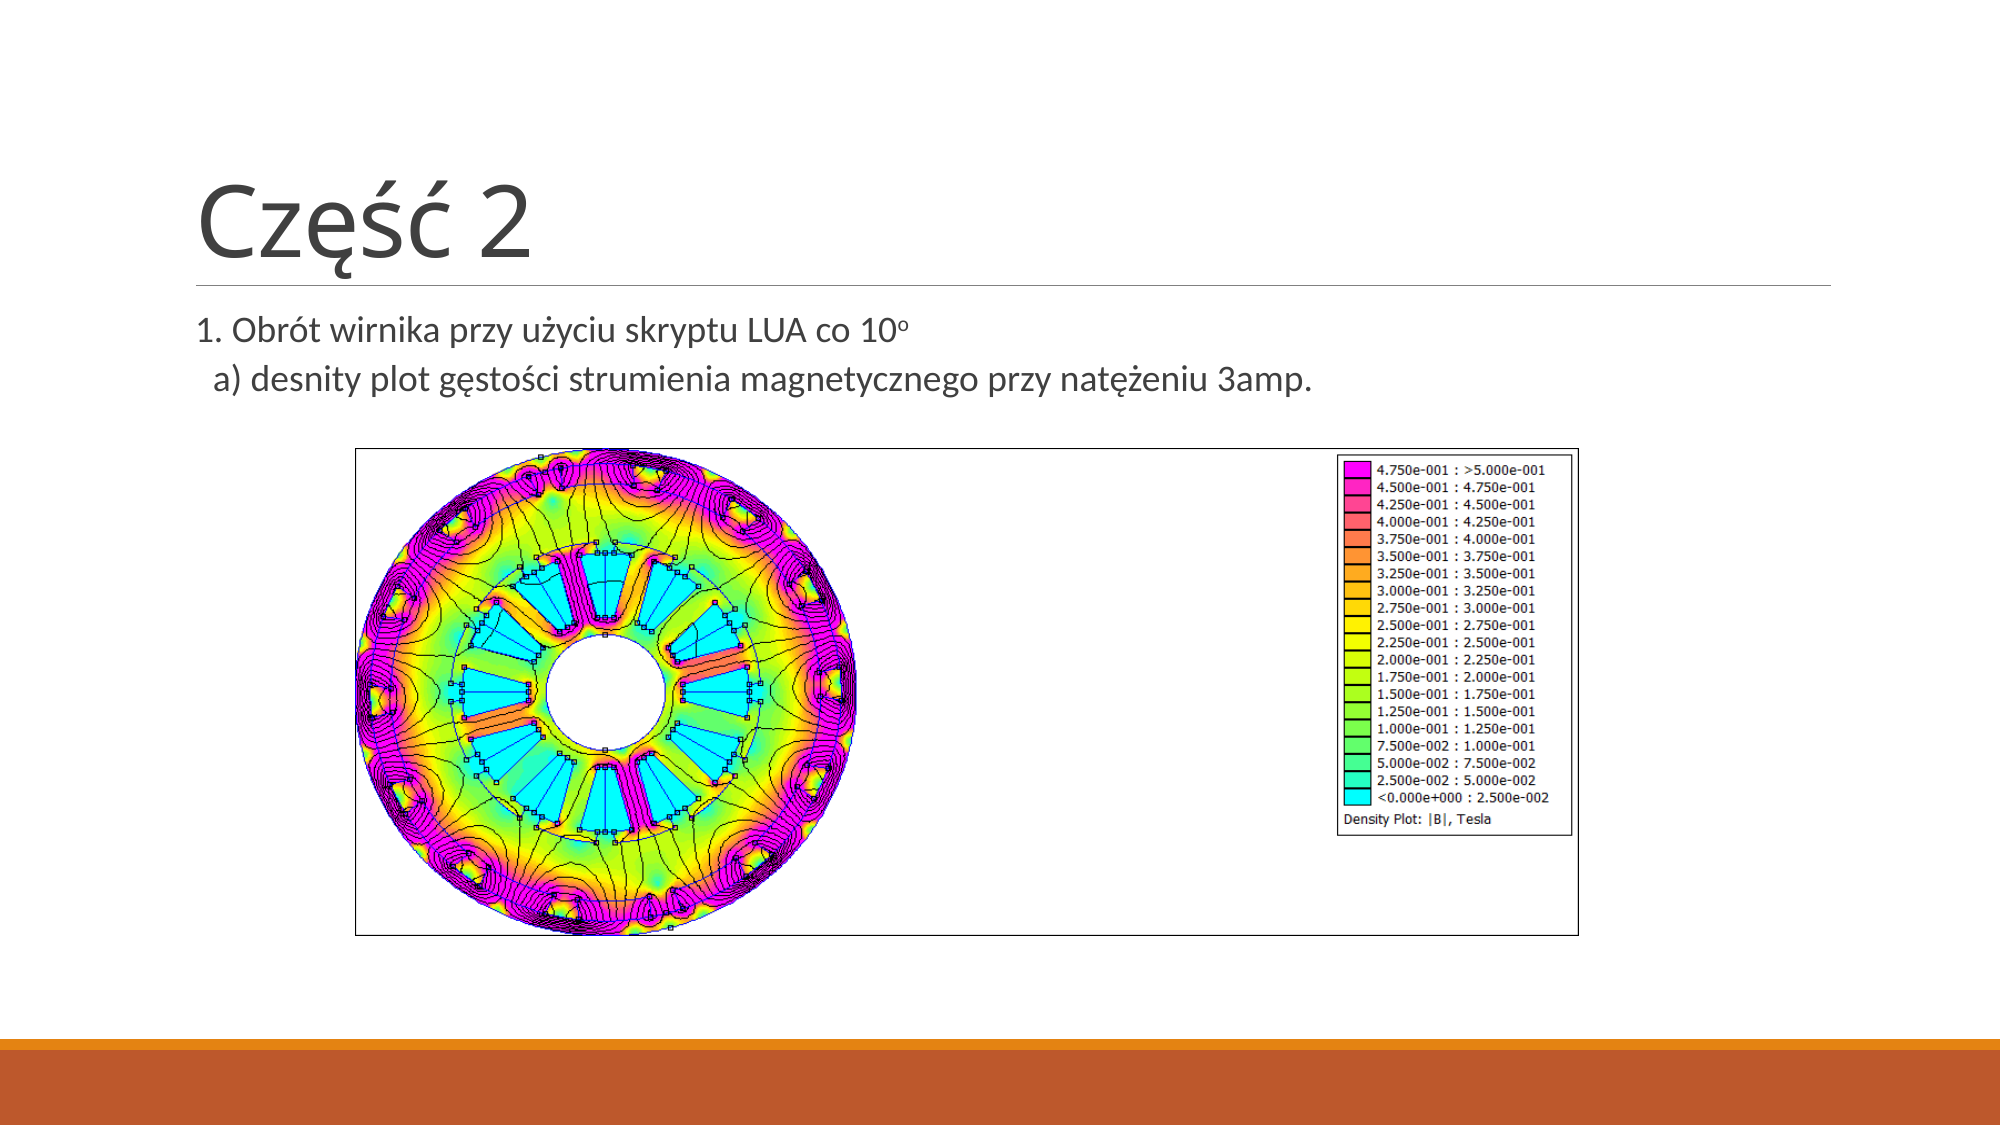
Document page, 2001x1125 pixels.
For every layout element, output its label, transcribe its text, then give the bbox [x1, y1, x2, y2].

picture [354, 448, 1580, 936]
title Część 2 [180, 47, 1830, 285]
list 1. Obrót wirnika przy użyciu skryptu LUA co 10o a) desnity plot gęstości strumienia magnetycznego przy natężeniu 3amp. [180, 302, 1849, 472]
